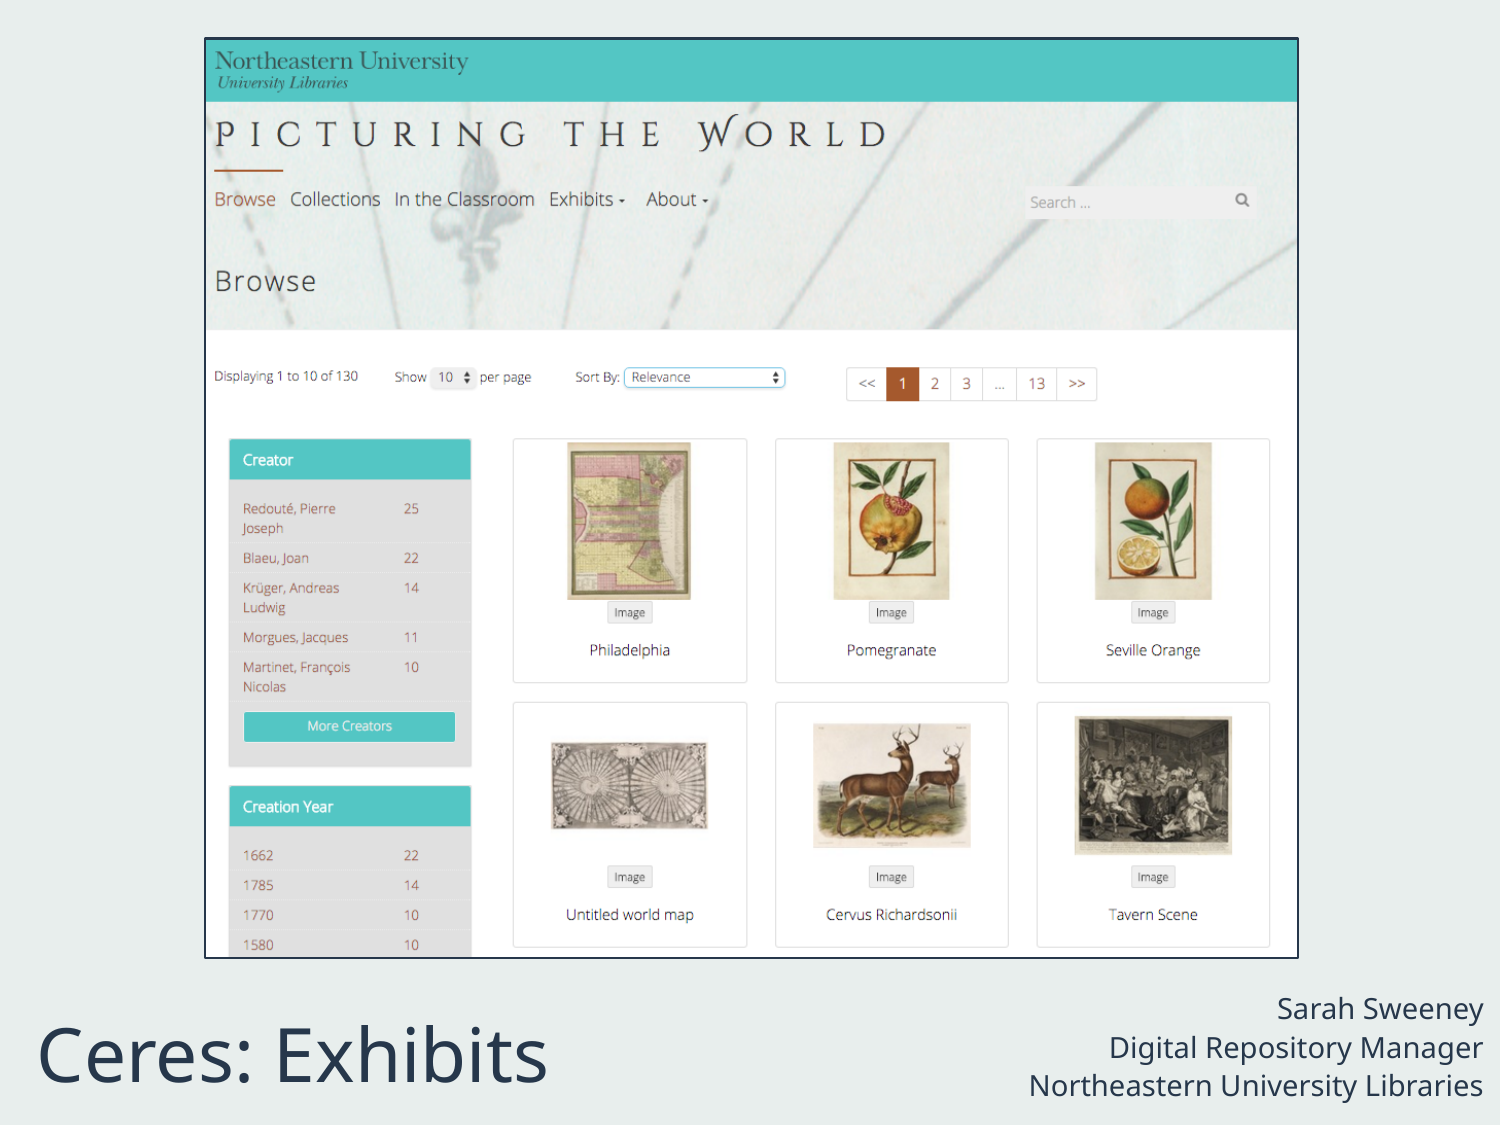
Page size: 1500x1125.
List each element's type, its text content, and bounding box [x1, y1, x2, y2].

picture [205, 39, 1297, 957]
text_box Ceres: Exhibits [0, 971, 919, 1125]
text_box Sarah Sweeney Digital Repository Manager Northeastern University Libraries [919, 959, 1500, 1125]
